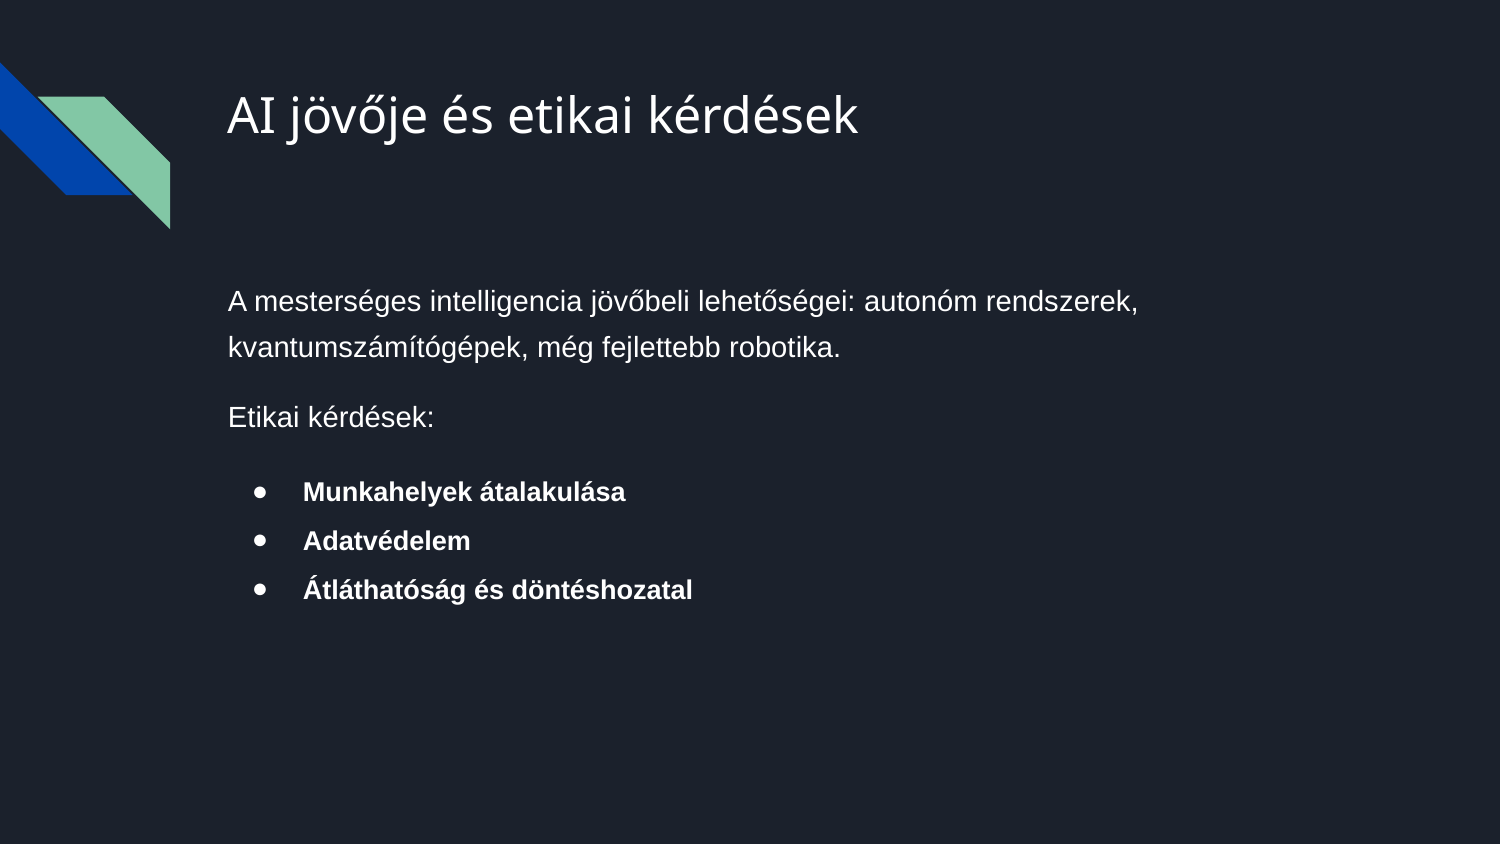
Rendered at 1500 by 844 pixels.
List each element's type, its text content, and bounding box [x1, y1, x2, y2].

title AI jövője és etikai kérdések [212, 64, 1368, 215]
list A mesterséges intelligencia jövőbeli lehetőségei: autonóm rendszerek, kvantumszámítógépek, még fejlettebb robotika. Etikai kérdések: Munkahelyek átalakulása Adatvédelem Átláthatóság és döntéshozatal [212, 257, 1368, 735]
